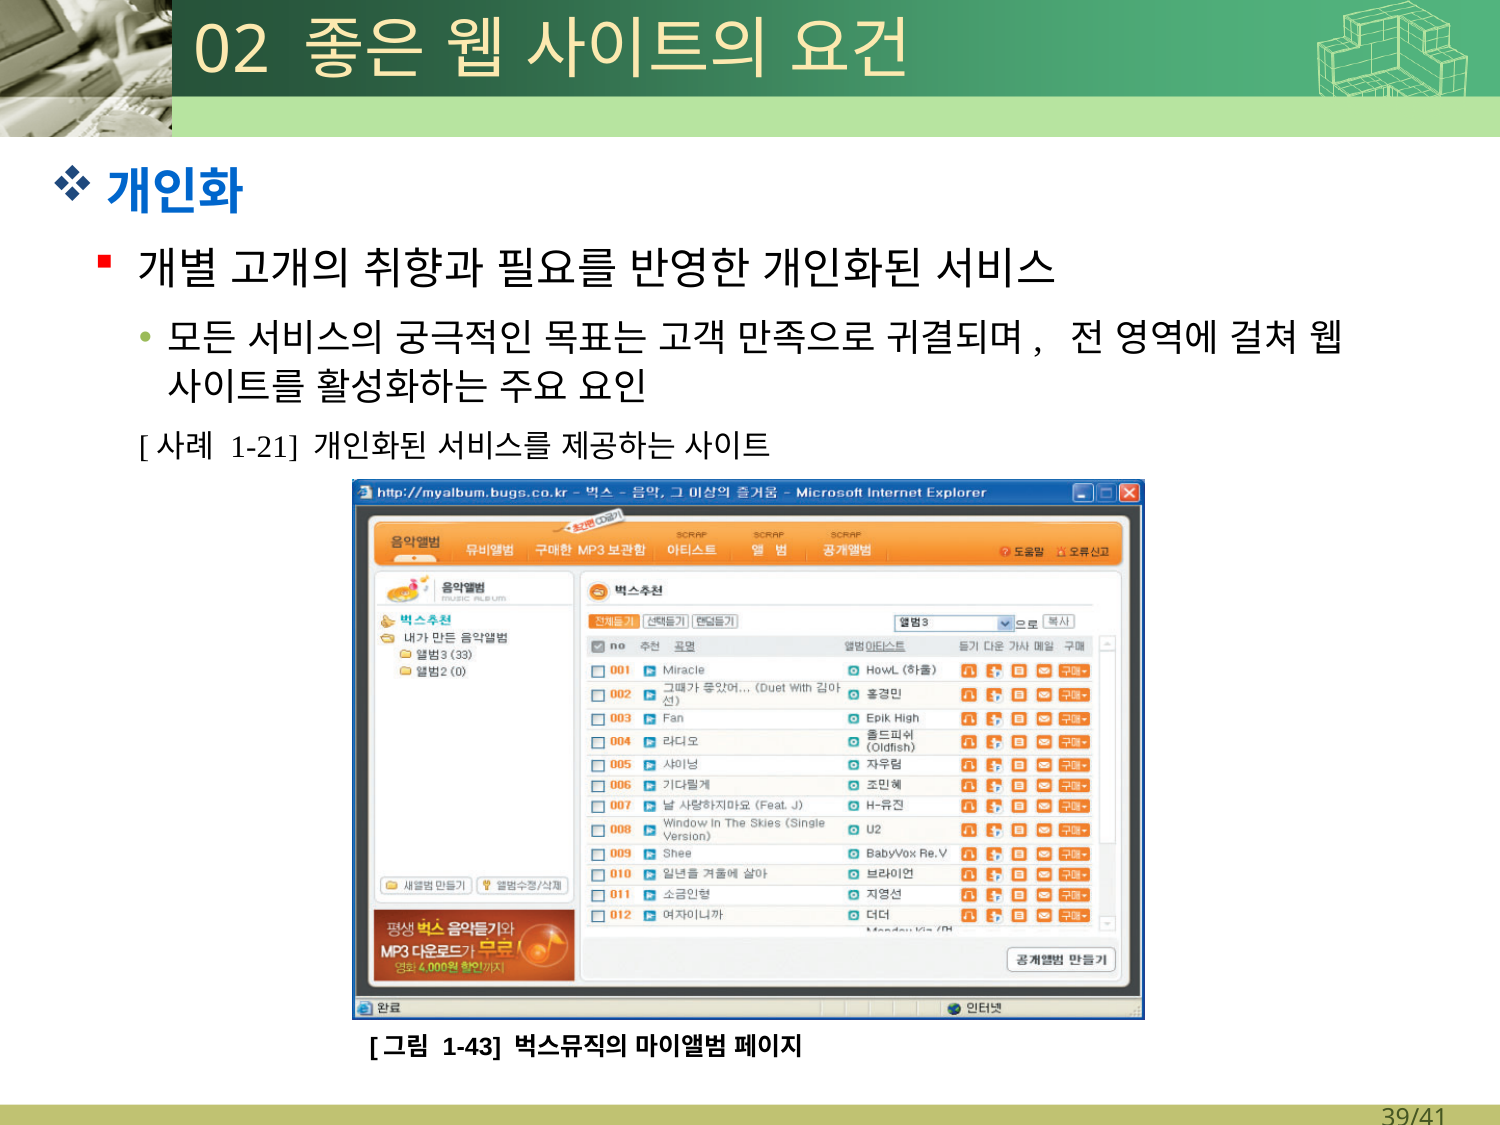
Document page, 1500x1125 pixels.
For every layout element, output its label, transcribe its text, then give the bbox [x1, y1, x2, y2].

list 개인화 개별 고개의 취향과 필요를 반영한 개인화된 서비스 모든 서비스의 궁극적인 목표는 고객 만족으로 귀결되며, 전 영역에 걸쳐 웹 사이트를 활성화하는 주요 요인 [사례 1-21] 개인화된 서비스를 제공하는 사이트 [35, 152, 1465, 480]
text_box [336, 479, 1145, 1069]
title 02 좋은 웹 사이트의 요건 [178, 9, 1339, 82]
picture [0, 0, 1500, 151]
